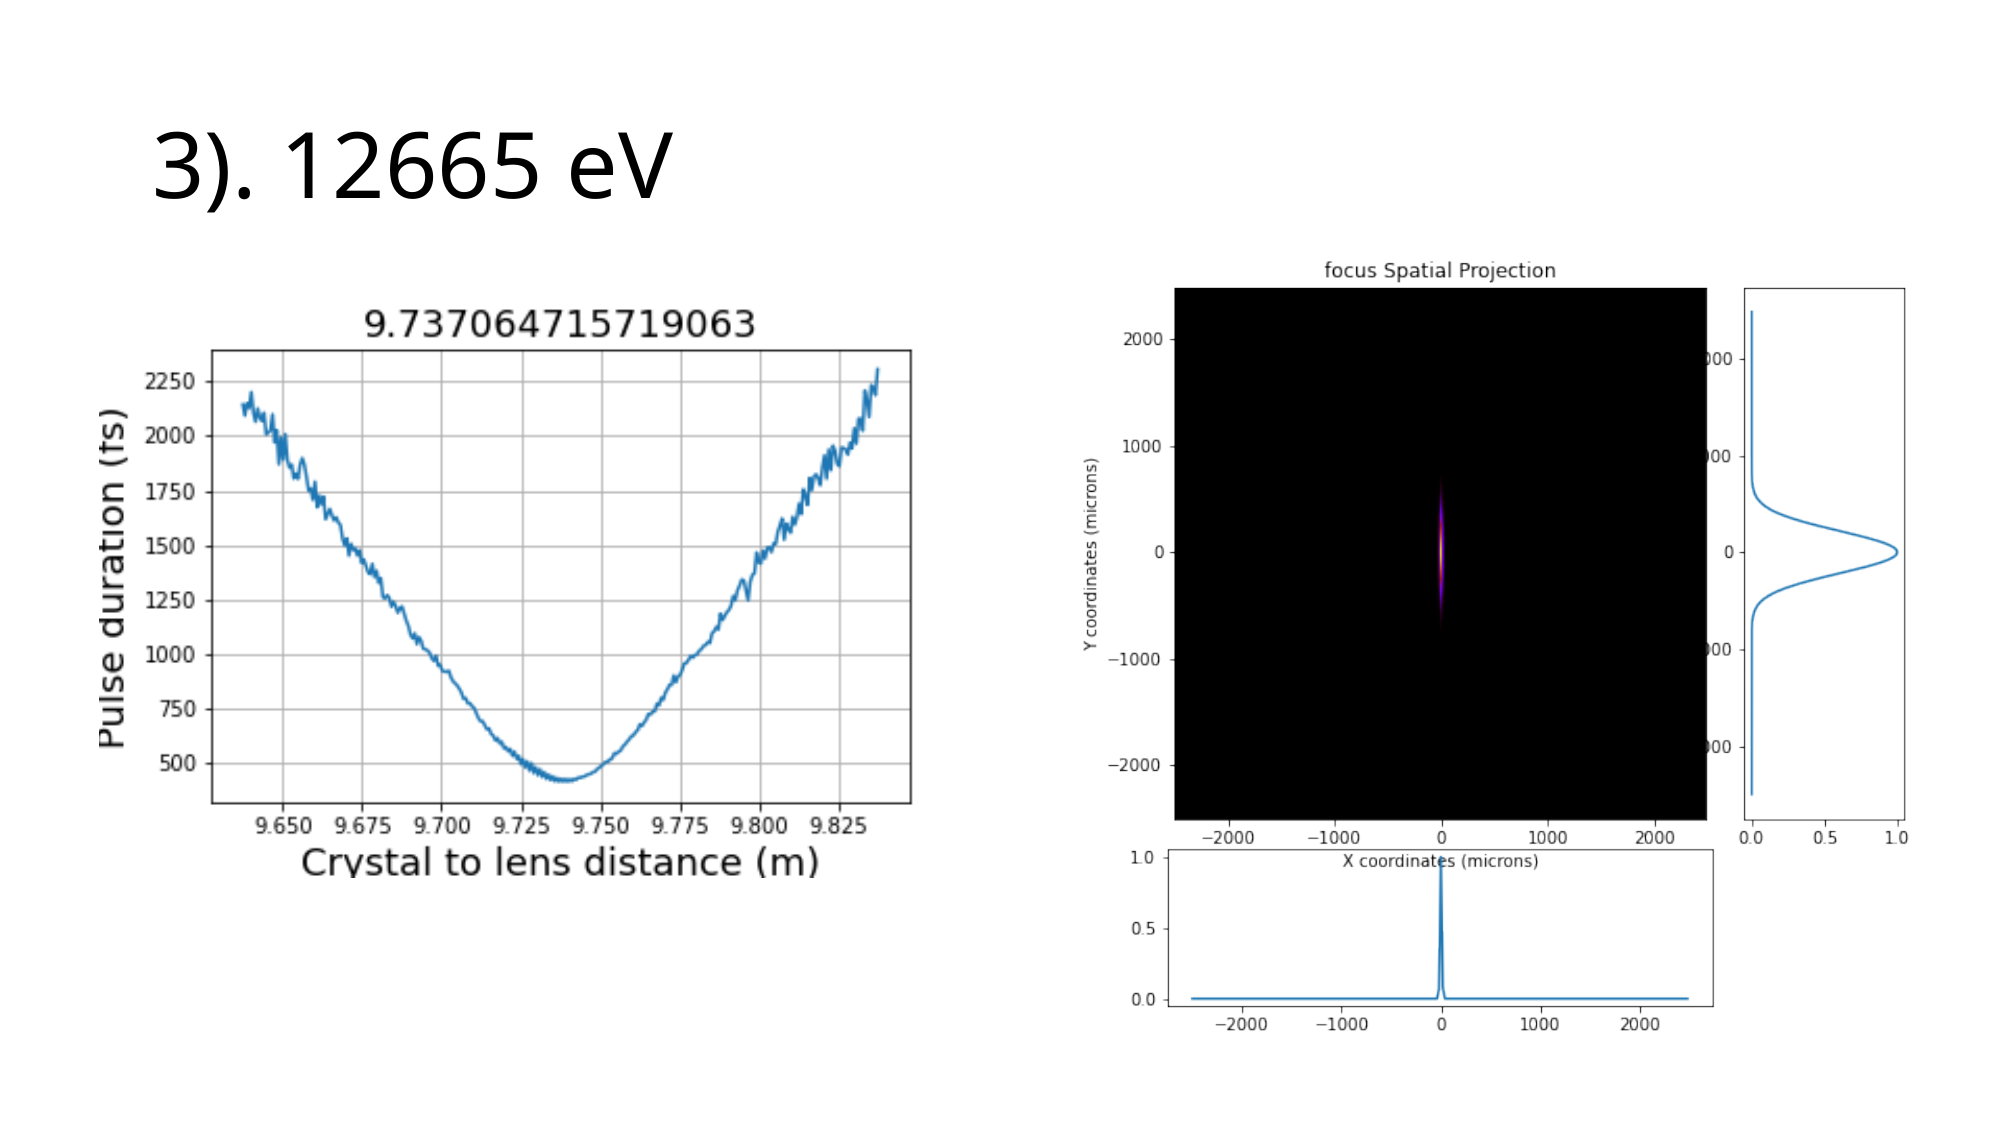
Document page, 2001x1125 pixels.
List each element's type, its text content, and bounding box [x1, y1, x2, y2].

title 3). 12665 eV [137, 59, 1863, 278]
picture [99, 277, 1000, 878]
picture [1049, 174, 2000, 1125]
